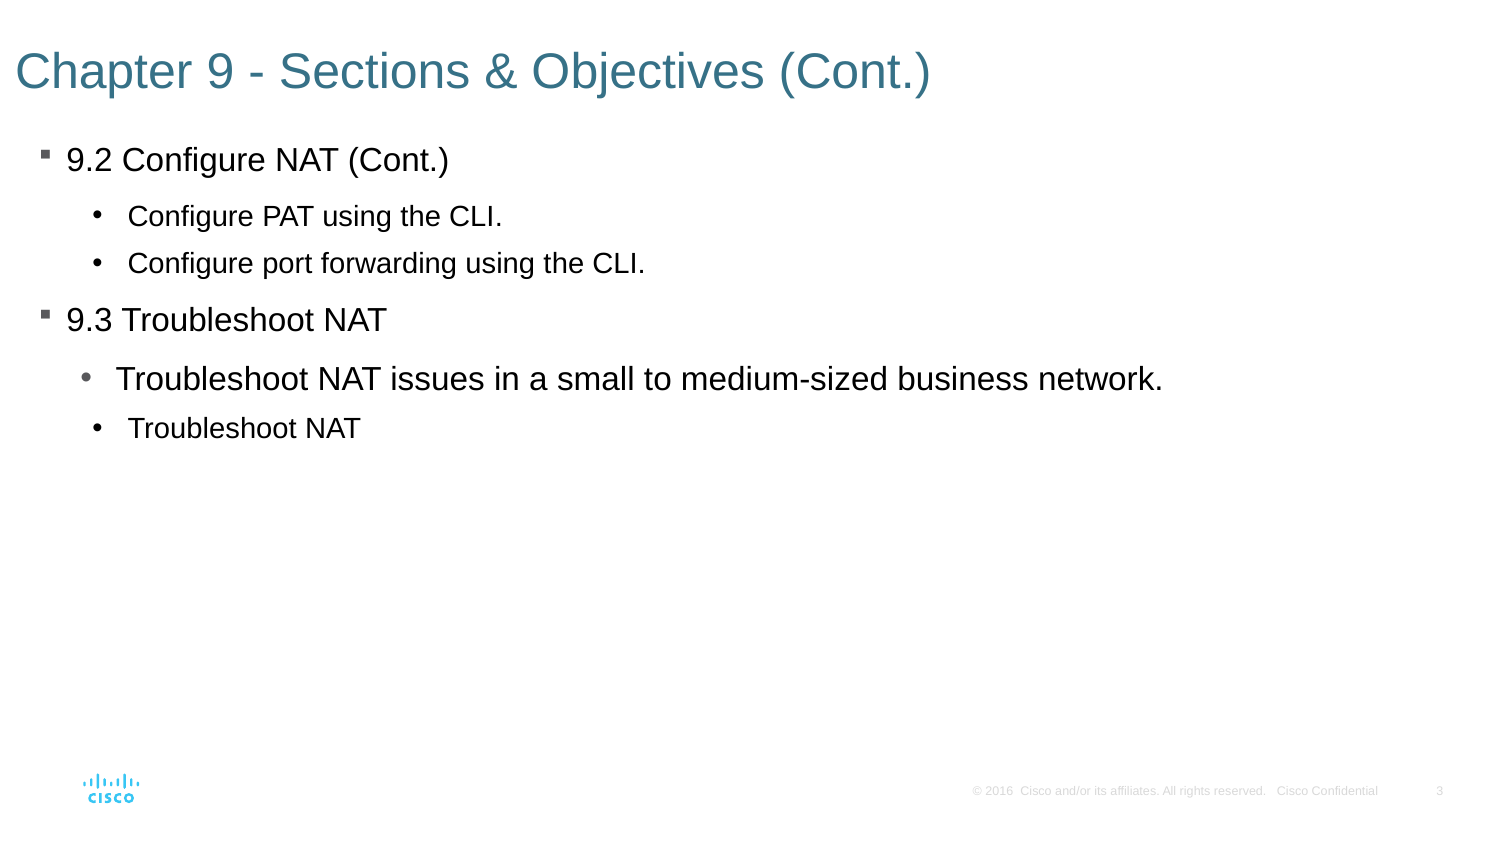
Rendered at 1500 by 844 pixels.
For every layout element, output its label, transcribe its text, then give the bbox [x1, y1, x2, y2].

list 9.2 Configure NAT (Cont.) Configure PAT using the CLI. Configure port forwarding using the CLI. 9.3 Troubleshoot NAT Troubleshoot NAT issues in a small to medium-sized business network. Troubleshoot NAT [23, 131, 1476, 813]
title Chapter 9 - Sections & Objectives (Cont.) [0, 6, 1500, 131]
